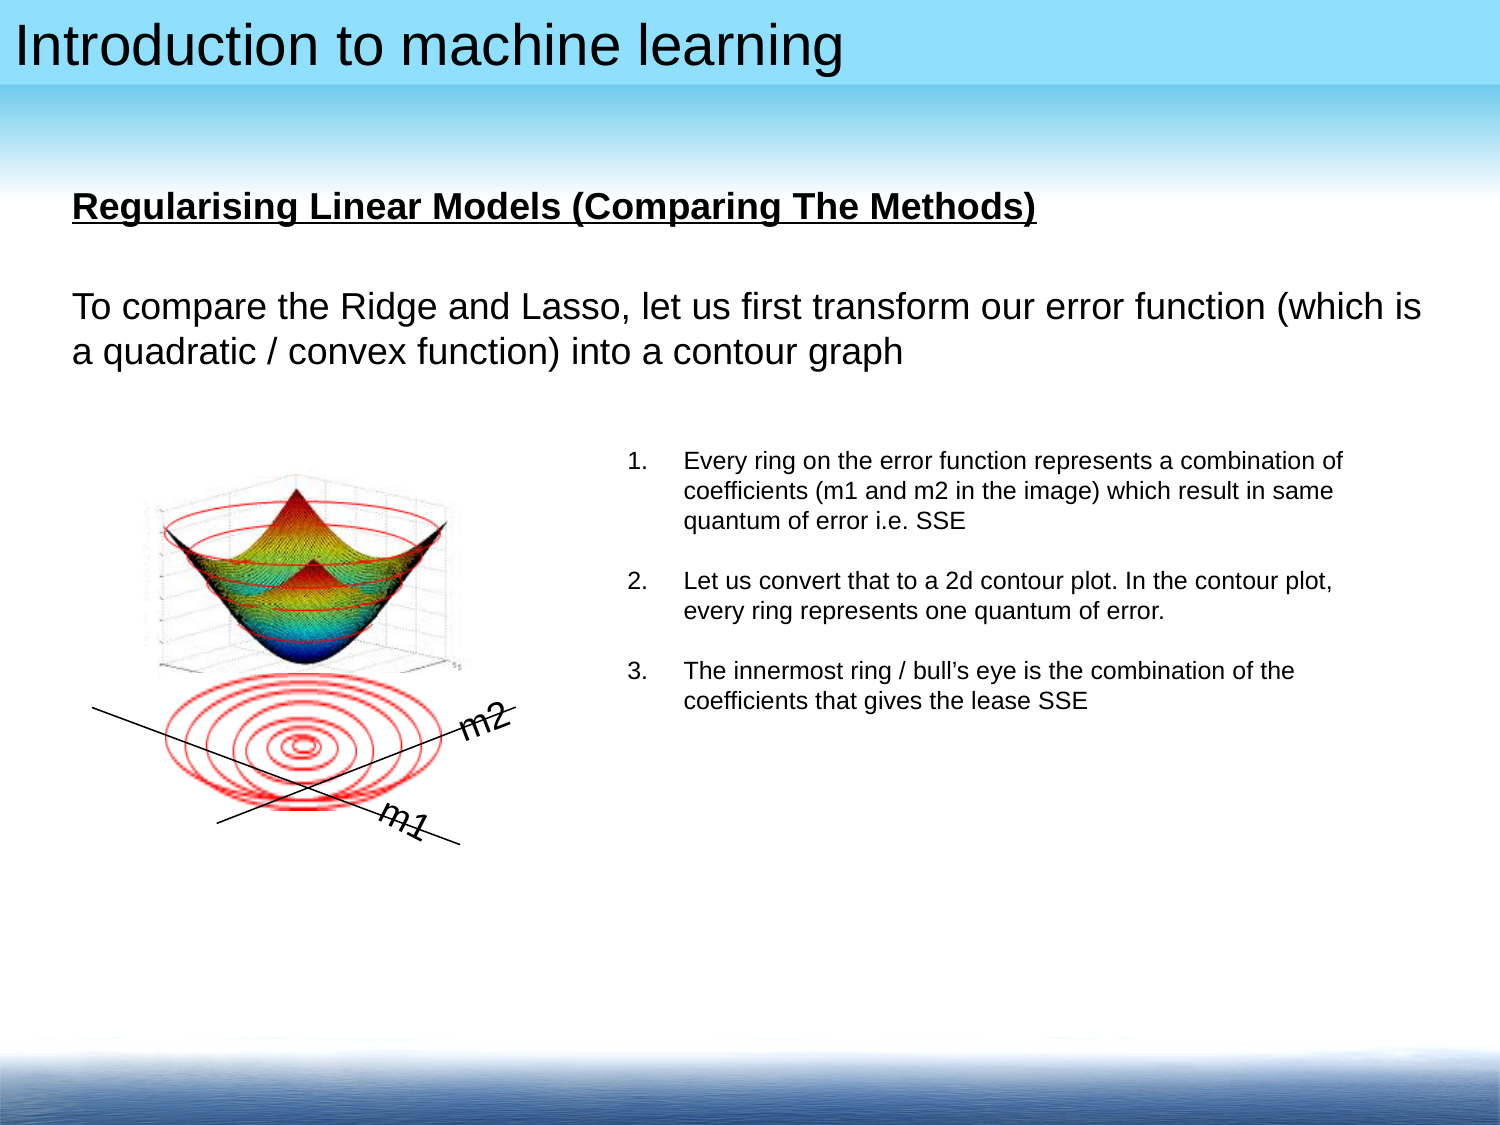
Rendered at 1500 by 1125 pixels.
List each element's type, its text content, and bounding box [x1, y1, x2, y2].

text_box Every ring on the error function represents a combination of coefficients (m1 and m2 in the image) which result in same quantum of error i.e. SSE Let us convert that to a 2d contour plot. In the contour plot, every ring represents one quantum of error. The innermost ring / bull’s eye is the combination of the coefficients that gives the lease SSE [612, 437, 1408, 722]
list Regularising Linear Models (Comparing The Methods) [57, 174, 1475, 828]
picture [121, 455, 488, 686]
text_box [91, 686, 538, 913]
text_box To compare the Ridge and Lasso, let us first transform our error function (which is a quadratic / convex function) into a contour graph [57, 274, 1443, 380]
picture [0, 1037, 1500, 1125]
